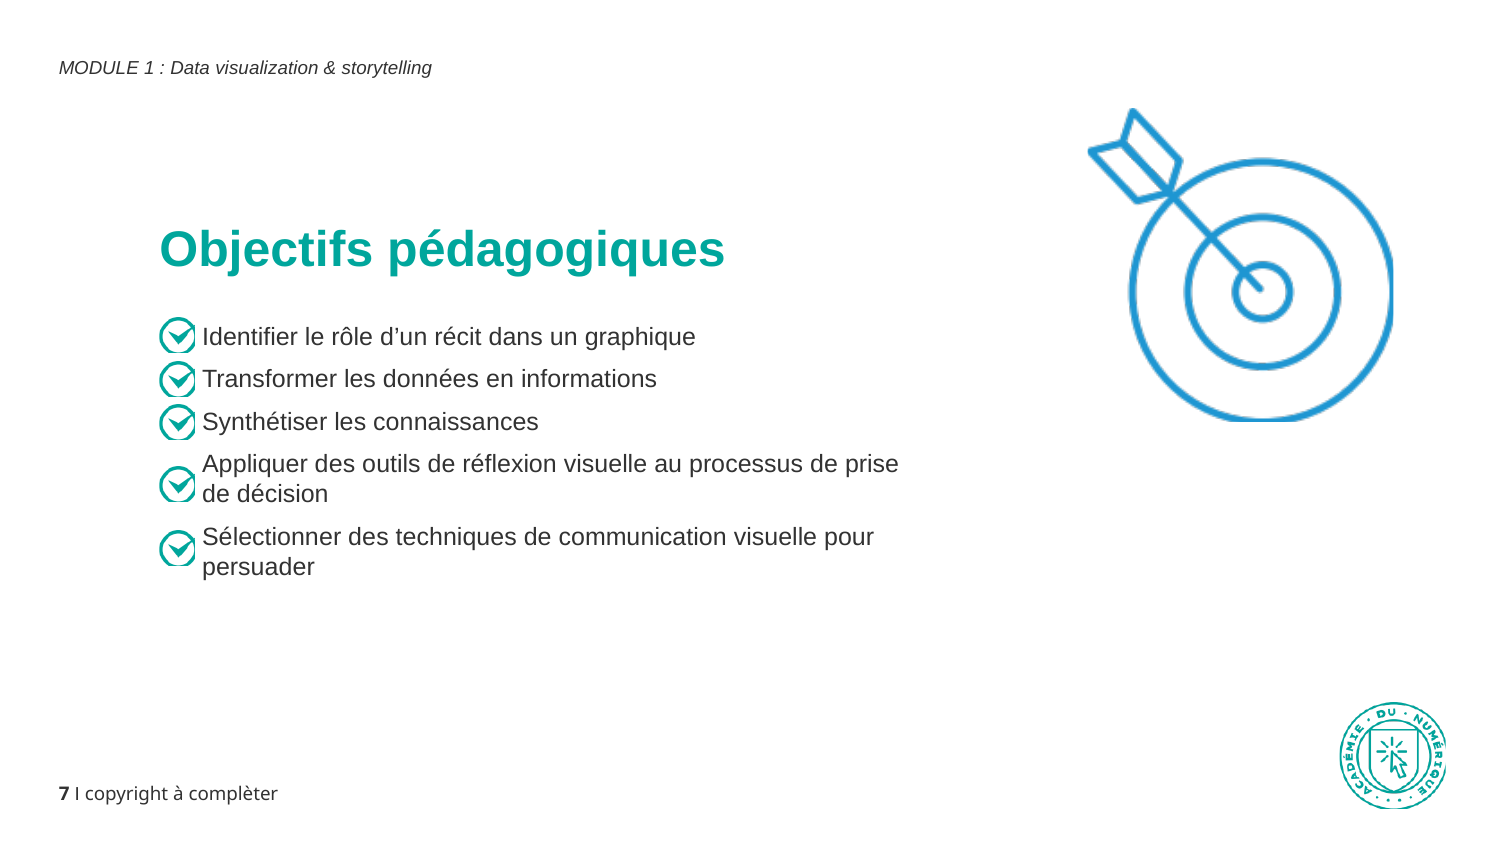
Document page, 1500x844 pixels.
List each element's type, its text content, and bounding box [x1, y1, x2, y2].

picture [159, 360, 195, 397]
picture [159, 316, 195, 353]
picture [159, 466, 195, 503]
text_box Objectifs pédagogiques [159, 215, 987, 287]
picture [1087, 108, 1394, 423]
picture [159, 403, 195, 440]
text_box Identifier le rôle d’un récit dans un graphique Transformer les données en informations Synthétiser les connaissances Appliquer des outils de réflexion visuelle au processus de prise de décision Sélectionner des techniques de communication visuelle pour persuader [202, 320, 911, 517]
picture [159, 530, 195, 567]
text_box MODULE 1 : Data visualization & storytelling [58, 55, 650, 97]
